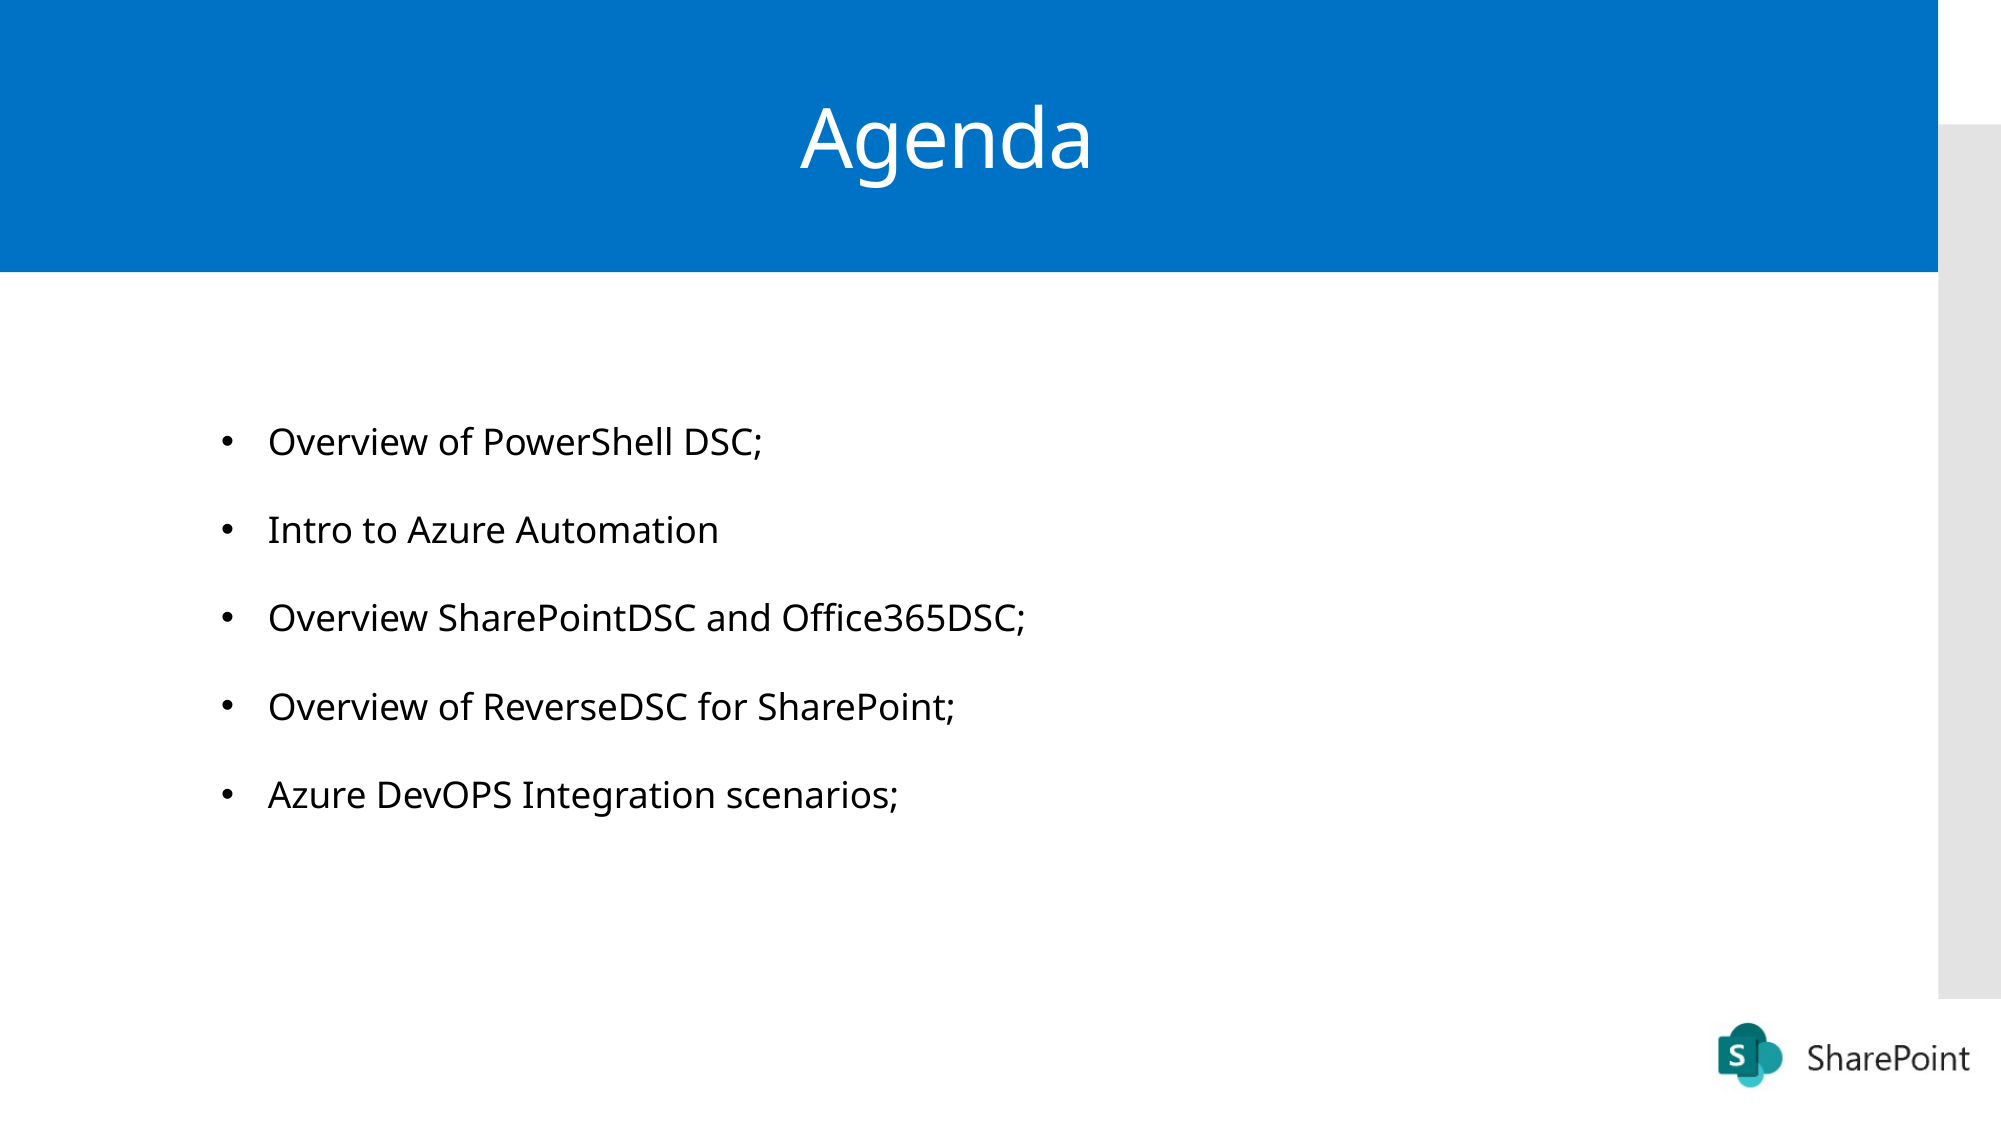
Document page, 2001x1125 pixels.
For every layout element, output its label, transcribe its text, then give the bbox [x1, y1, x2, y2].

text_box Overview of PowerShell DSC; Intro to Azure Automation Overview SharePointDSC and Office365DSC; Overview of ReverseDSC for SharePoint; Azure DevOPS Integration scenarios; [206, 411, 1483, 867]
title Agenda [26, 26, 1870, 257]
picture [1708, 1006, 1987, 1099]
